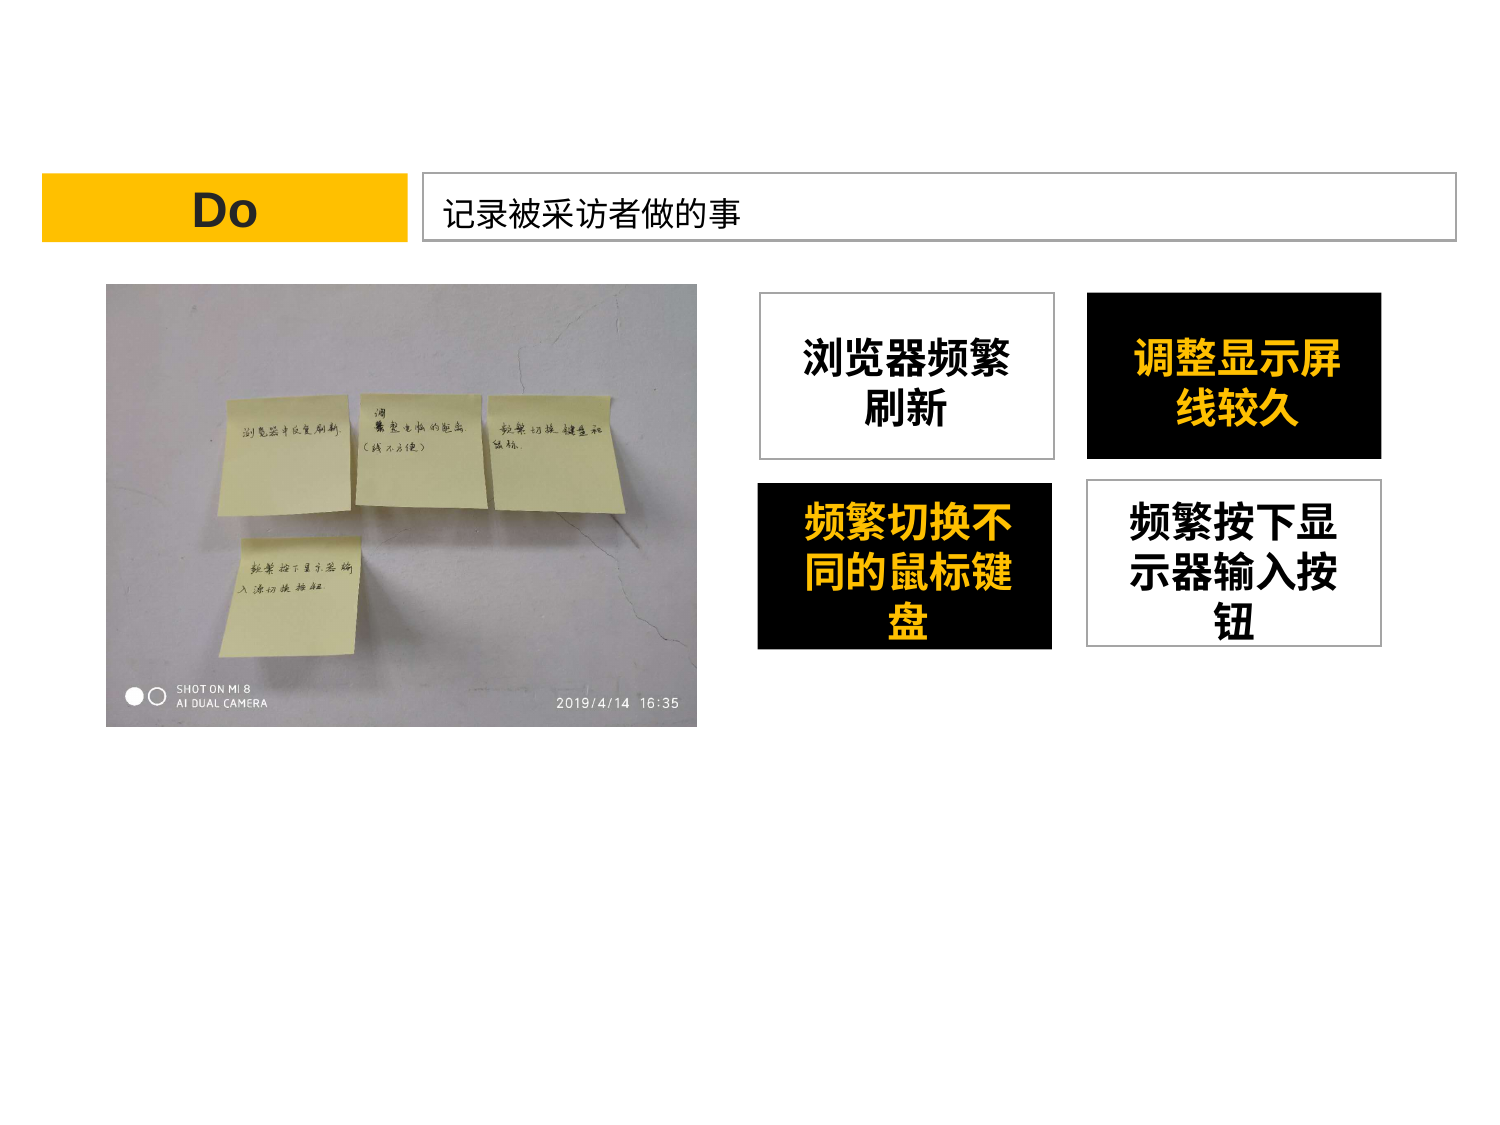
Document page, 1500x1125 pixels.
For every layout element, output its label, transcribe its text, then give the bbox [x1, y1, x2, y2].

text_box [1086, 292, 1382, 460]
picture [106, 284, 697, 727]
text_box 调整显示屏线较久 [1106, 341, 1370, 422]
text_box [757, 482, 1053, 651]
text_box 浏览器频繁刷新 [775, 318, 1038, 445]
text_box 频繁按下显示器输入按钮 [1103, 515, 1366, 627]
text_box [1086, 479, 1382, 647]
text_box 记录被采访者做的事 [431, 184, 1449, 230]
text_box Do [41, 172, 409, 243]
text_box 频繁切换不同的鼠标键盘 [777, 515, 1040, 627]
text_box [422, 172, 1457, 242]
text_box [759, 292, 1055, 460]
